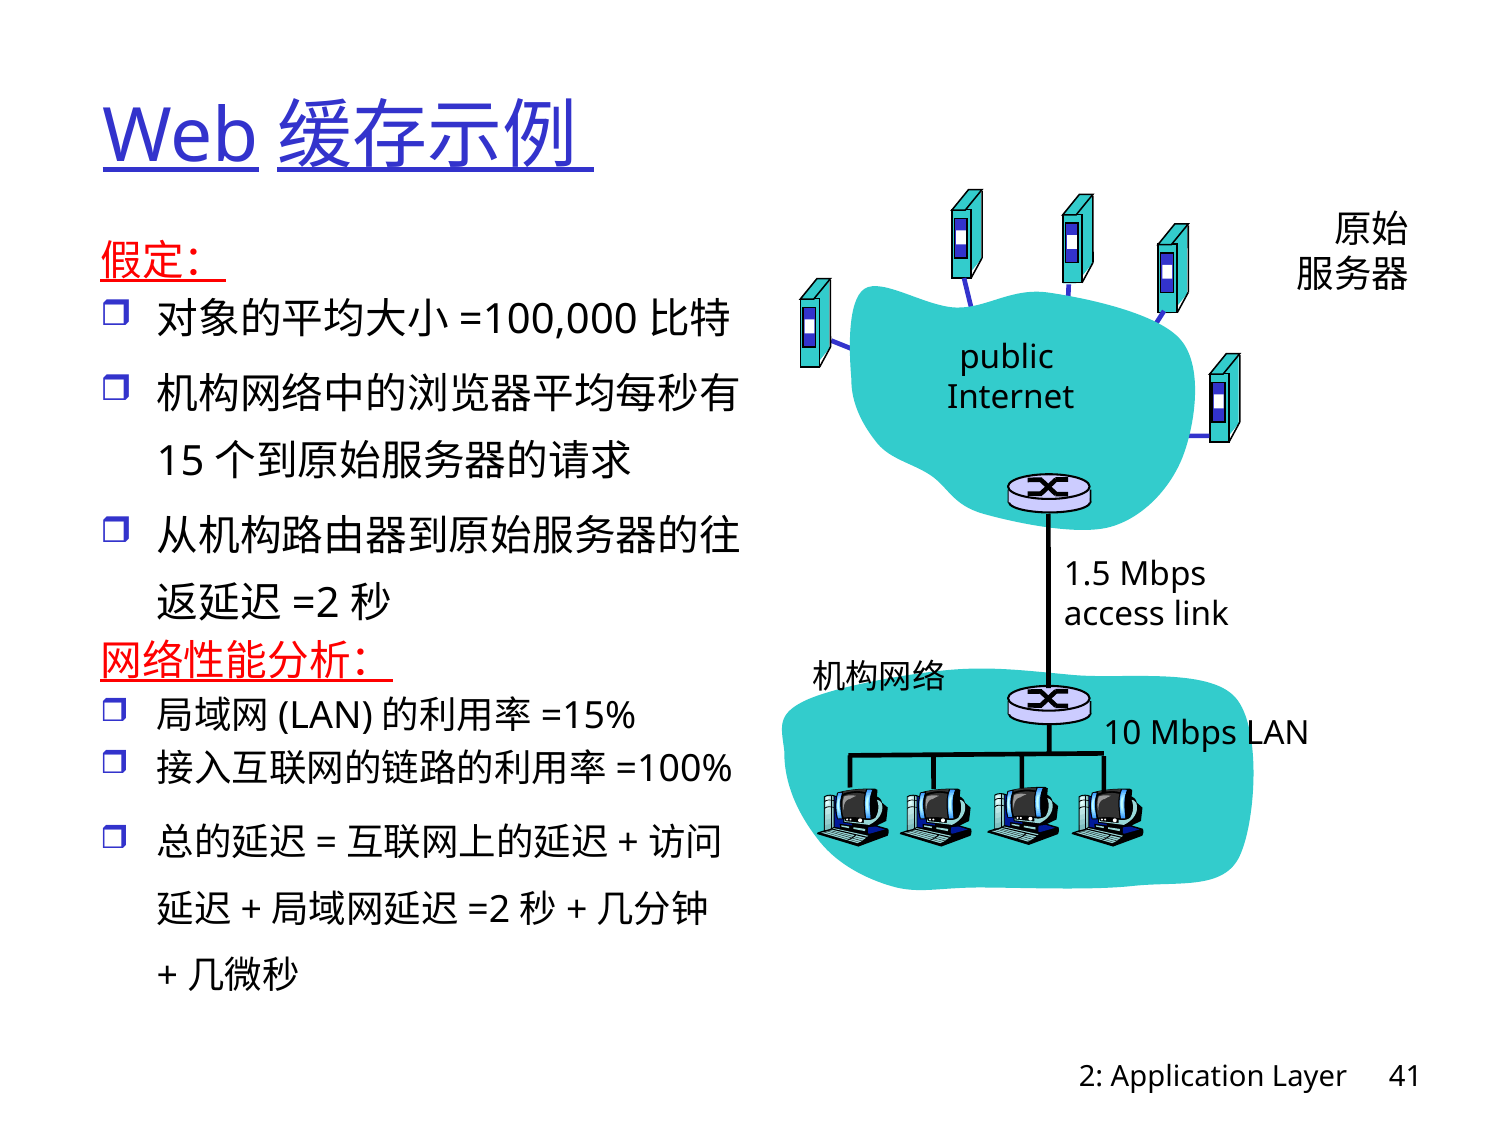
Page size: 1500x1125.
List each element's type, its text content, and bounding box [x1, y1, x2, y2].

text_box 机构网络 [797, 647, 961, 702]
list 假定： 对象的平均大小=100,000比特 机构网络中的浏览器平均每秒有15个到原始服务器的请求 从机构路由器到原始服务器的往返延迟=2秒 网络性能分析： 局域网(LAN)的利用率=15% 接入互联网的链路的利用率=100% 总的延迟=互联网上的延迟+访问延迟+局域网延迟=2秒+几分钟+几微秒 [85, 226, 769, 990]
footer 2: Application Layer [887, 1049, 1362, 1125]
text_box 1.5 Mbps access link [1049, 545, 1245, 640]
text_box [781, 668, 1254, 891]
title Web缓存示例 [87, 37, 1363, 226]
text_box 原始 服务器 [1281, 198, 1424, 303]
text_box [816, 787, 891, 847]
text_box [1071, 787, 1145, 847]
text_box [849, 286, 1196, 530]
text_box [986, 786, 1061, 846]
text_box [1062, 193, 1094, 284]
slide_number 41 [1362, 1049, 1438, 1125]
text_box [799, 278, 831, 368]
text_box DatagramPacket sendPacket = new DatagramPacket(sendData, sendData.length, IPAddress, 9876); clientSocket.send(sendPacket); DatagramPacket receivePacket = new DatagramPacket(receiveData, receiveData.length); clientSocket.receive(receivePacket); String modifiedSentence = new String(receivePacket.getData()); System.out.println("FROM SERVER:" + modifiedSentence); clientSocket.close(); } } [829, 790, 976, 853]
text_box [1157, 223, 1189, 314]
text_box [1007, 473, 1091, 513]
text_box 10 Mbps LAN [1088, 704, 1325, 759]
text_box public Internet [923, 327, 1090, 423]
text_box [1209, 353, 1241, 443]
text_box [1007, 685, 1091, 725]
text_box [899, 787, 973, 847]
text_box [951, 189, 983, 279]
